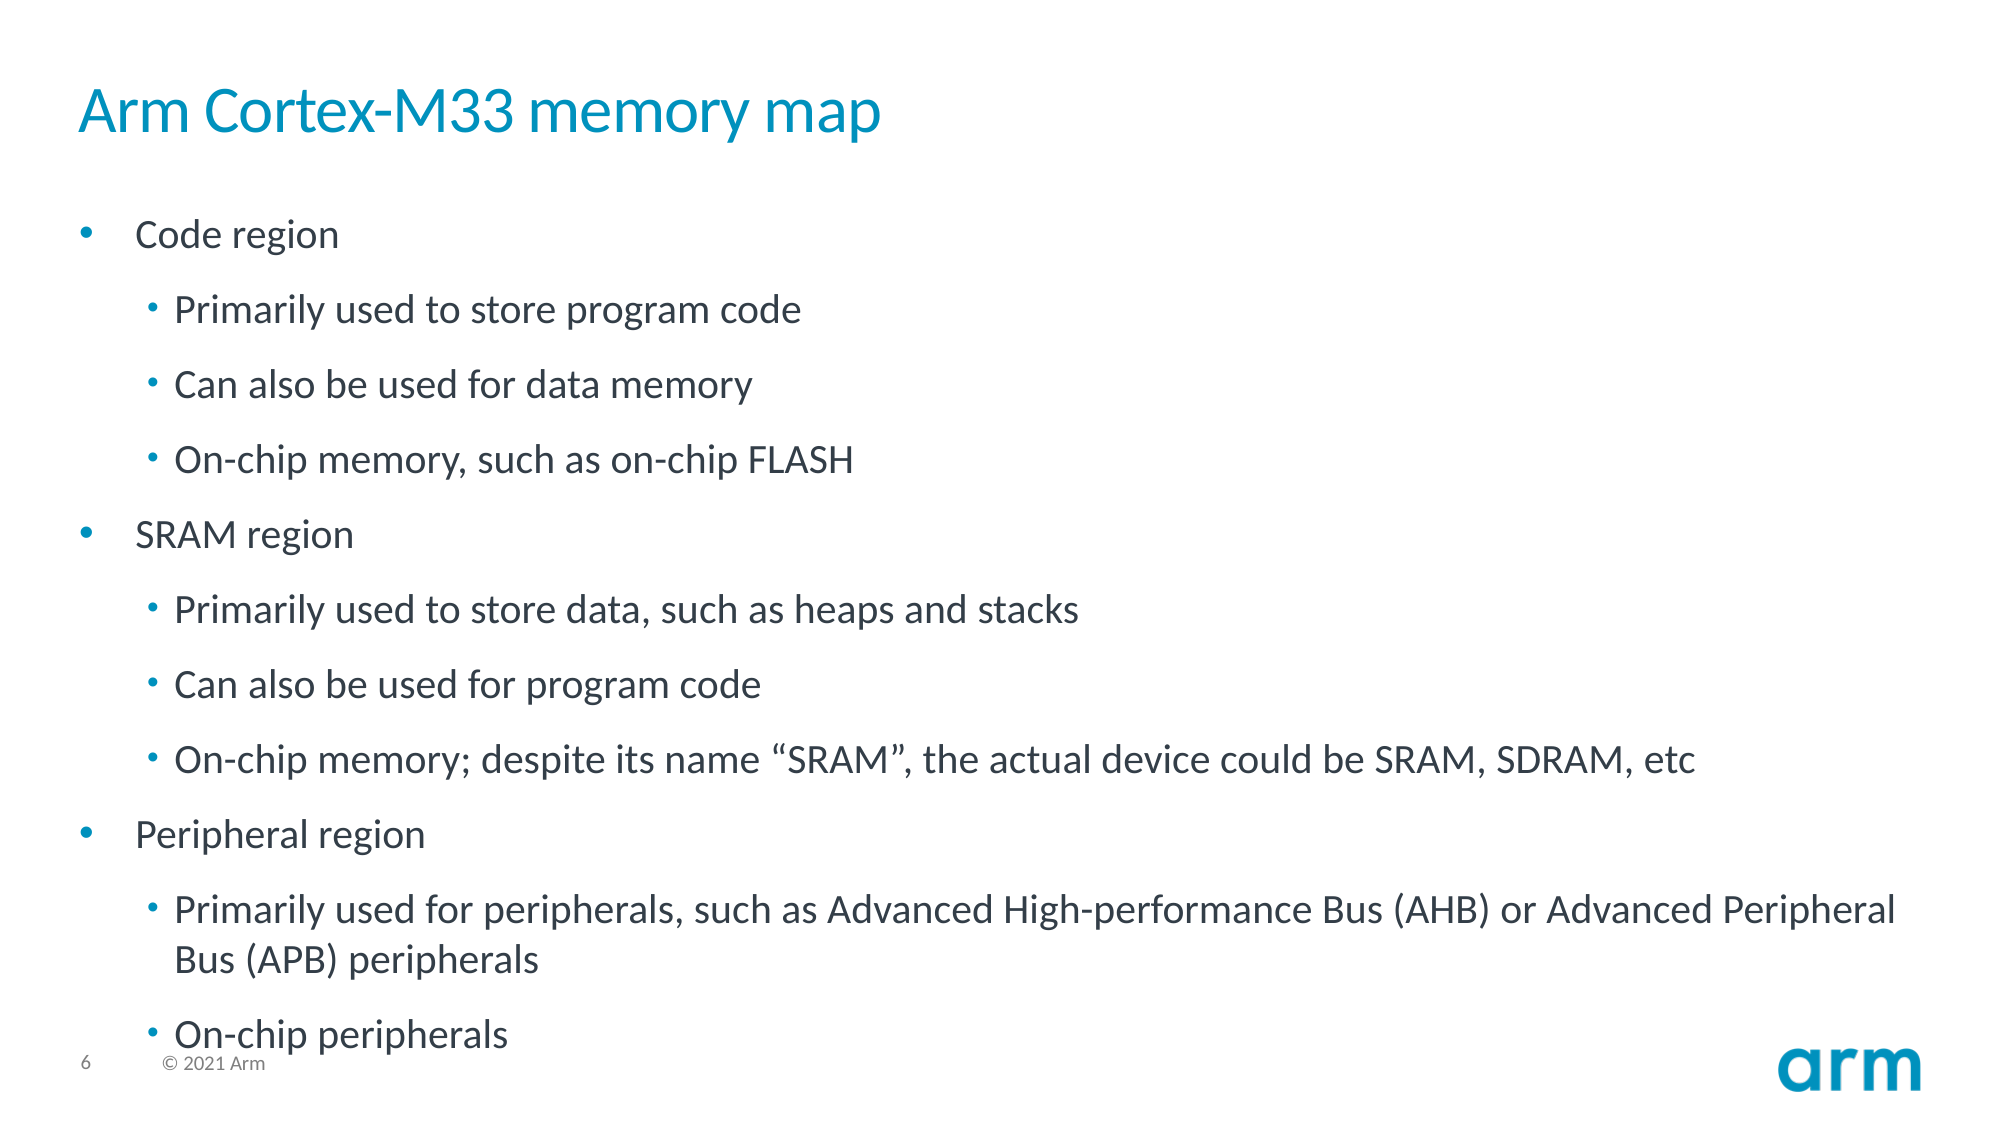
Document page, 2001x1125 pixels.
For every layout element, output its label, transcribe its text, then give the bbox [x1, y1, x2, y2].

title Arm Cortex-M33 memory map [78, 78, 1922, 186]
picture [1777, 1047, 1922, 1093]
list Code region Primarily used to store program code Can also be used for data memory On-chip memory, such as on-chip FLASH SRAM region Primarily used to store data, such as heaps and stacks Can also be used for program code On-chip memory; despite its name “SRAM”, the actual device could be SRAM, SDRAM, etc Peripheral region Primarily used for peripherals, such as Advanced High-performance Bus (AHB) or Advanced Peripheral Bus (APB) peripherals On-chip peripherals [79, 207, 1910, 975]
